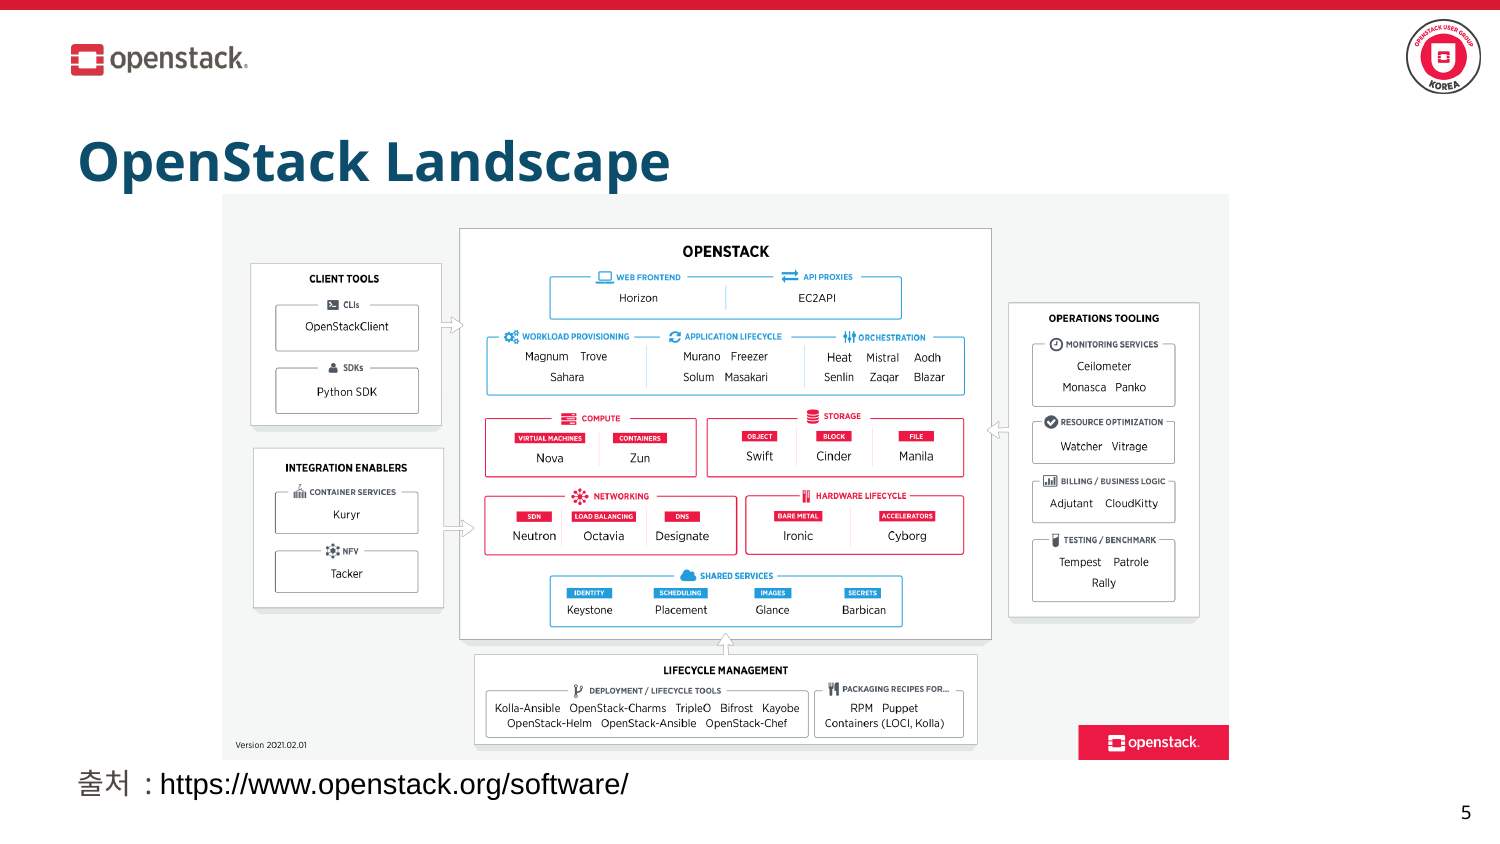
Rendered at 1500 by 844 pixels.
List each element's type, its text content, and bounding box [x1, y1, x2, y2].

picture [71, 44, 248, 76]
slide_number ‹#› [1452, 797, 1481, 827]
list 출처 : https://www.openstack.org/software/ [71, 760, 1146, 809]
picture [1406, 19, 1481, 94]
title OpenStack Landscape [71, 110, 857, 198]
picture [222, 193, 1230, 761]
